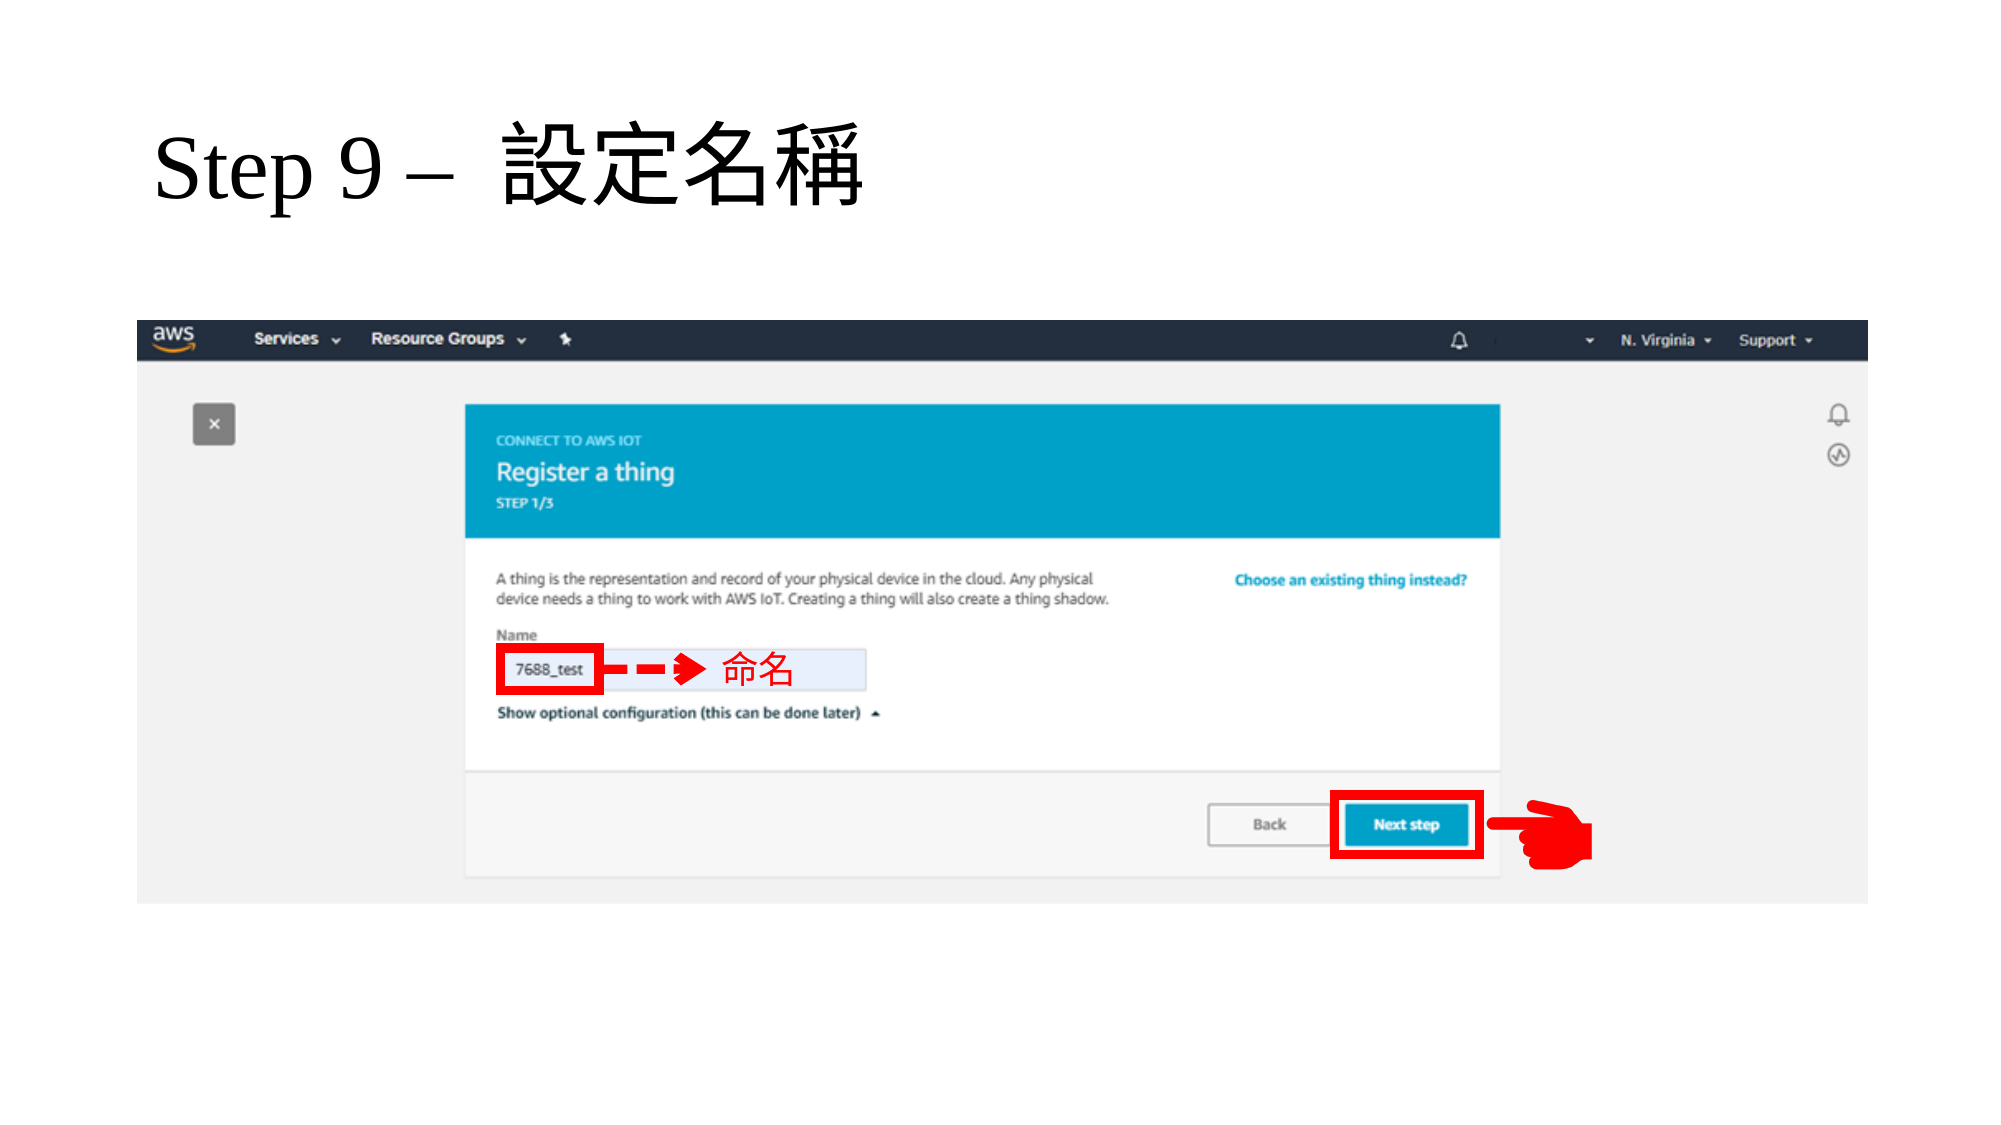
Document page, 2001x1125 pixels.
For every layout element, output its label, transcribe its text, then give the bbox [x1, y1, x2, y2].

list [137, 320, 1868, 909]
title Step 9 – 設定名稱 [137, 59, 1863, 278]
picture [1479, 775, 1599, 894]
